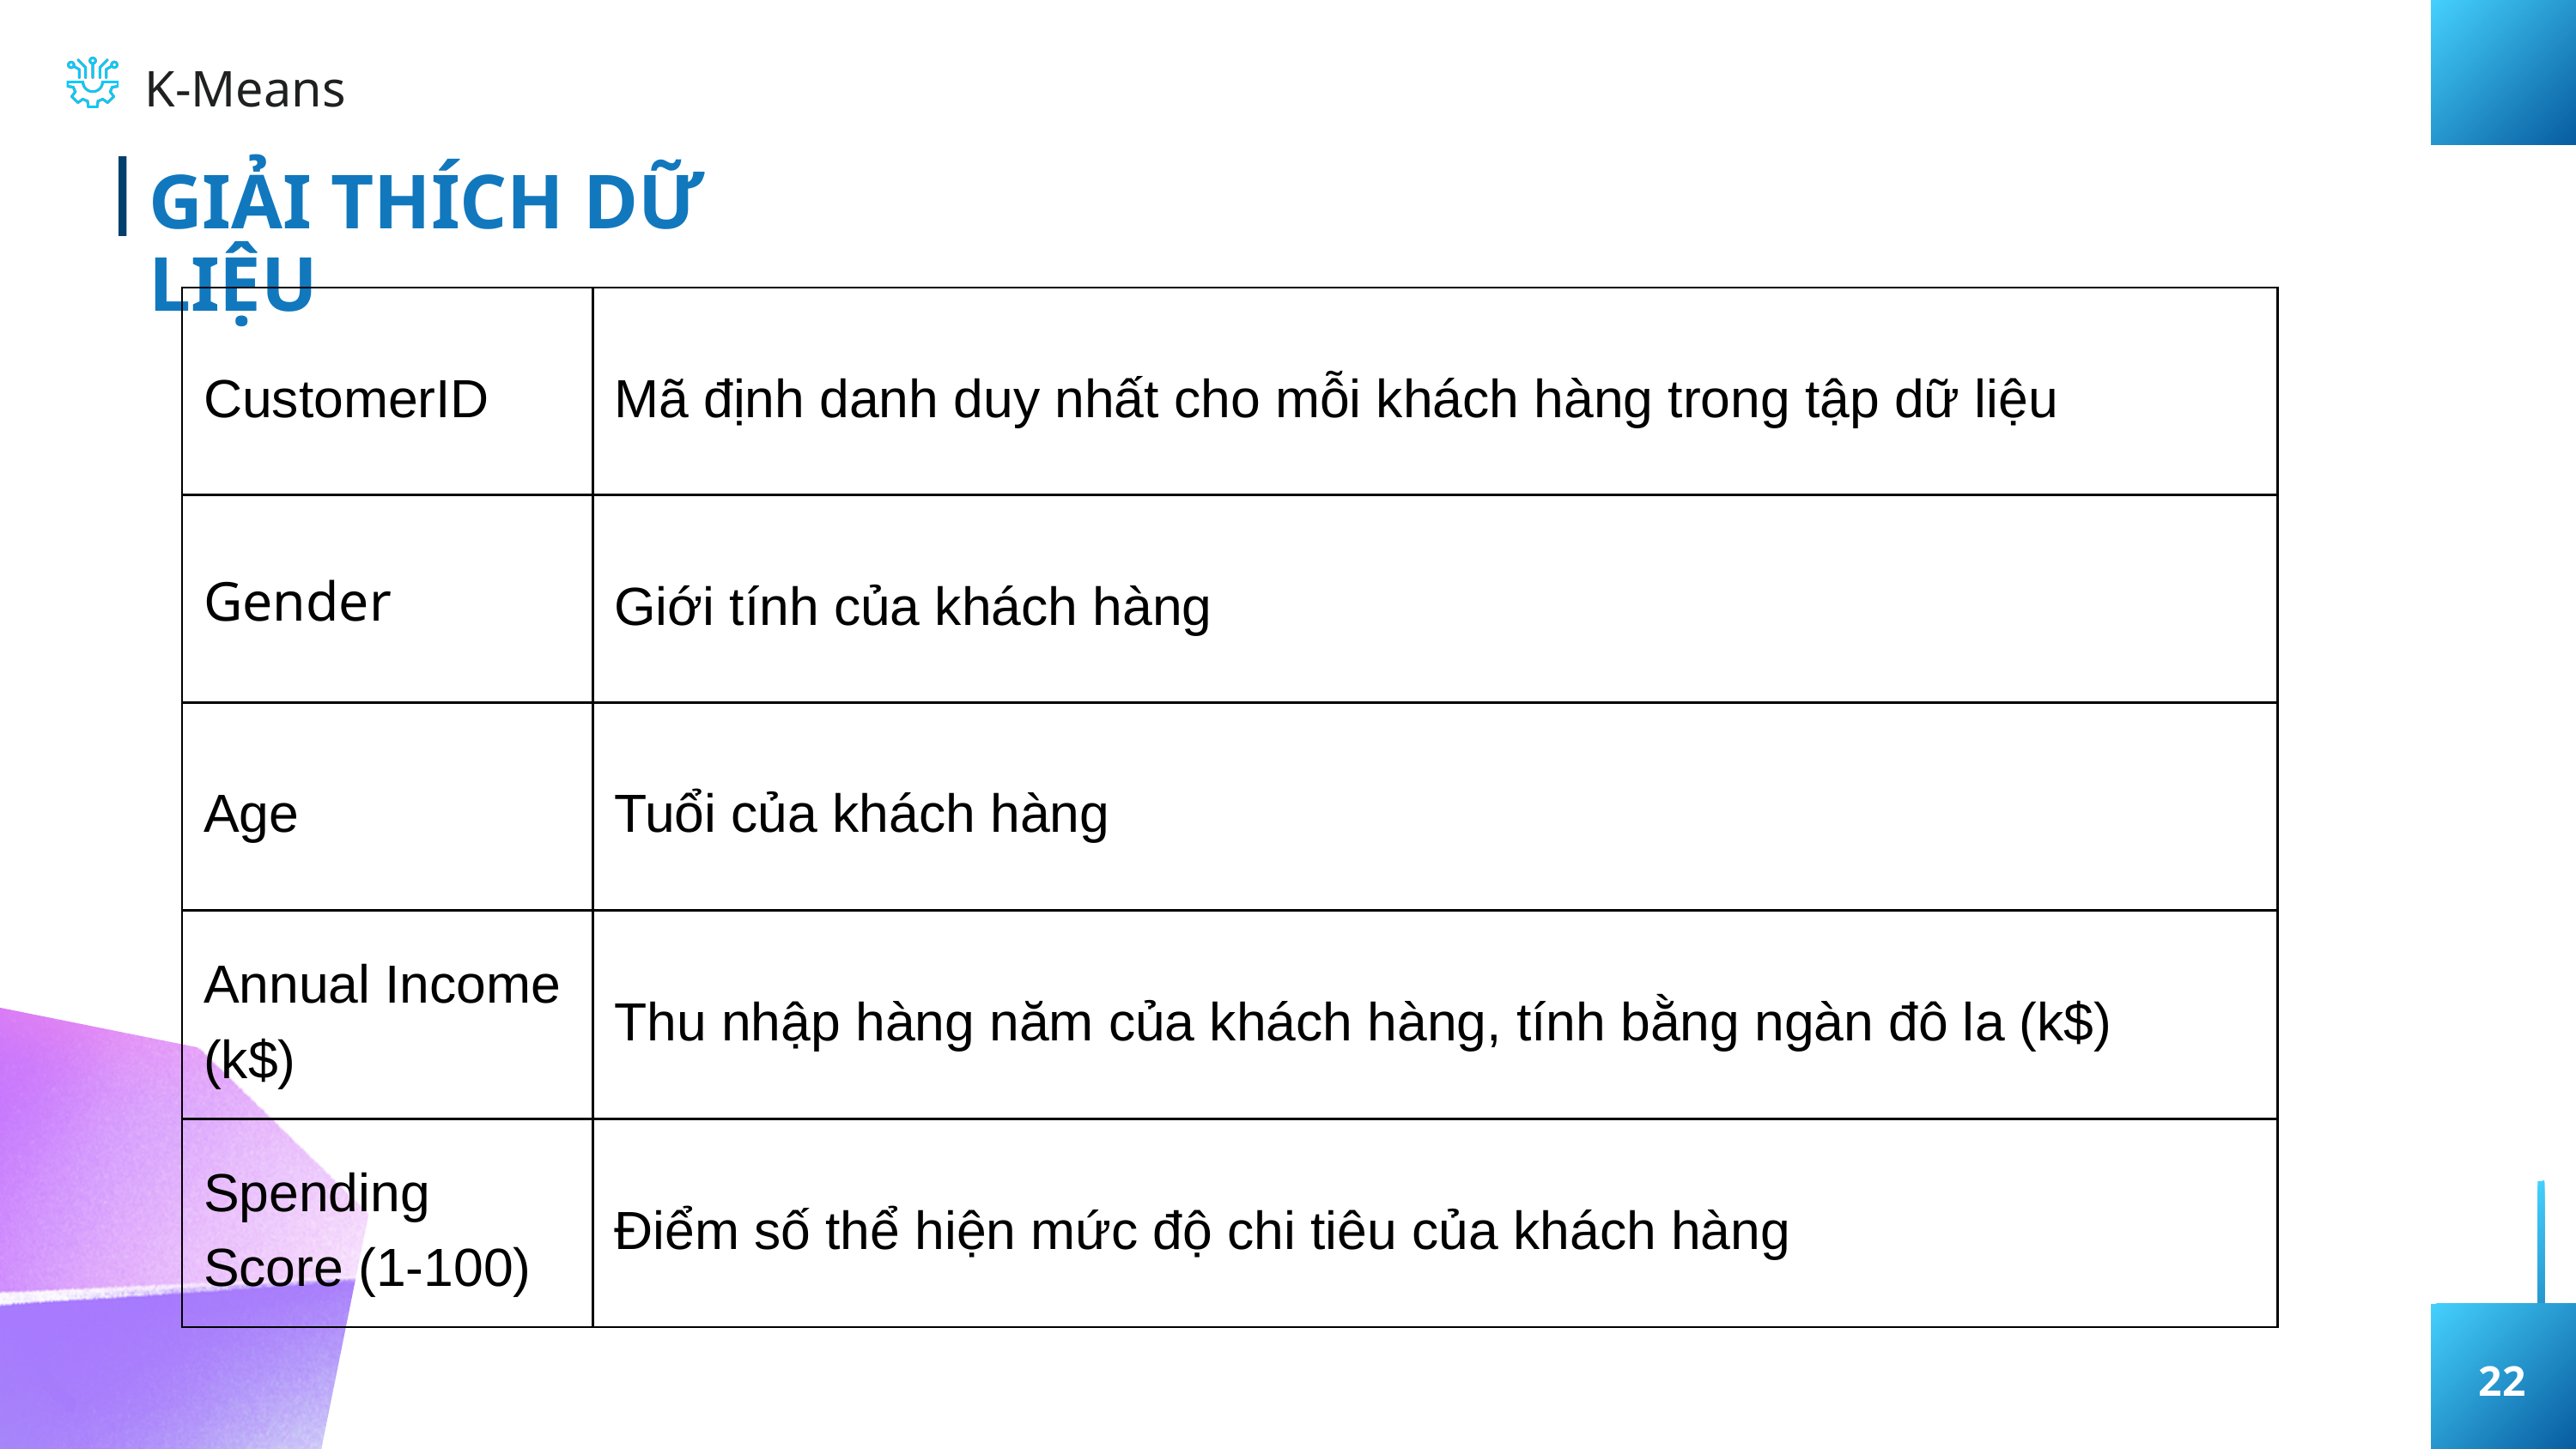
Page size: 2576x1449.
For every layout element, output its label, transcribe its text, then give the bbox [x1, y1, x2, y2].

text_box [2537, 1180, 2545, 1302]
table_cell Age [183, 704, 592, 909]
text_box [2430, 1303, 2576, 1449]
text_box K-Means [144, 47, 1230, 118]
text_box GIẢI THÍCH DỮ LIỆU [149, 161, 720, 326]
text_box [66, 57, 119, 108]
table_header CustomerID [183, 288, 592, 494]
table_cell Thu nhập hàng năm của khách hàng, tính bằng ngàn đô la (k$) [594, 912, 2276, 1118]
text_box [118, 156, 127, 236]
table_cell Annual Income (k$) [183, 912, 592, 1118]
table_header Mã định danh duy nhất cho mỗi khách hàng trong tập dữ liệu [594, 288, 2276, 494]
table_cell Gender [183, 496, 592, 701]
table_cell Điểm số thể hiện mức độ chi tiêu của khách hàng [594, 1120, 2276, 1326]
table_cell Spending Score (1-100) [183, 1120, 592, 1326]
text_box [2430, 0, 2576, 145]
table_cell Giới tính của khách hàng [594, 496, 2276, 701]
table_cell Tuổi của khách hàng [594, 704, 2276, 909]
text_box [0, 1007, 346, 1449]
